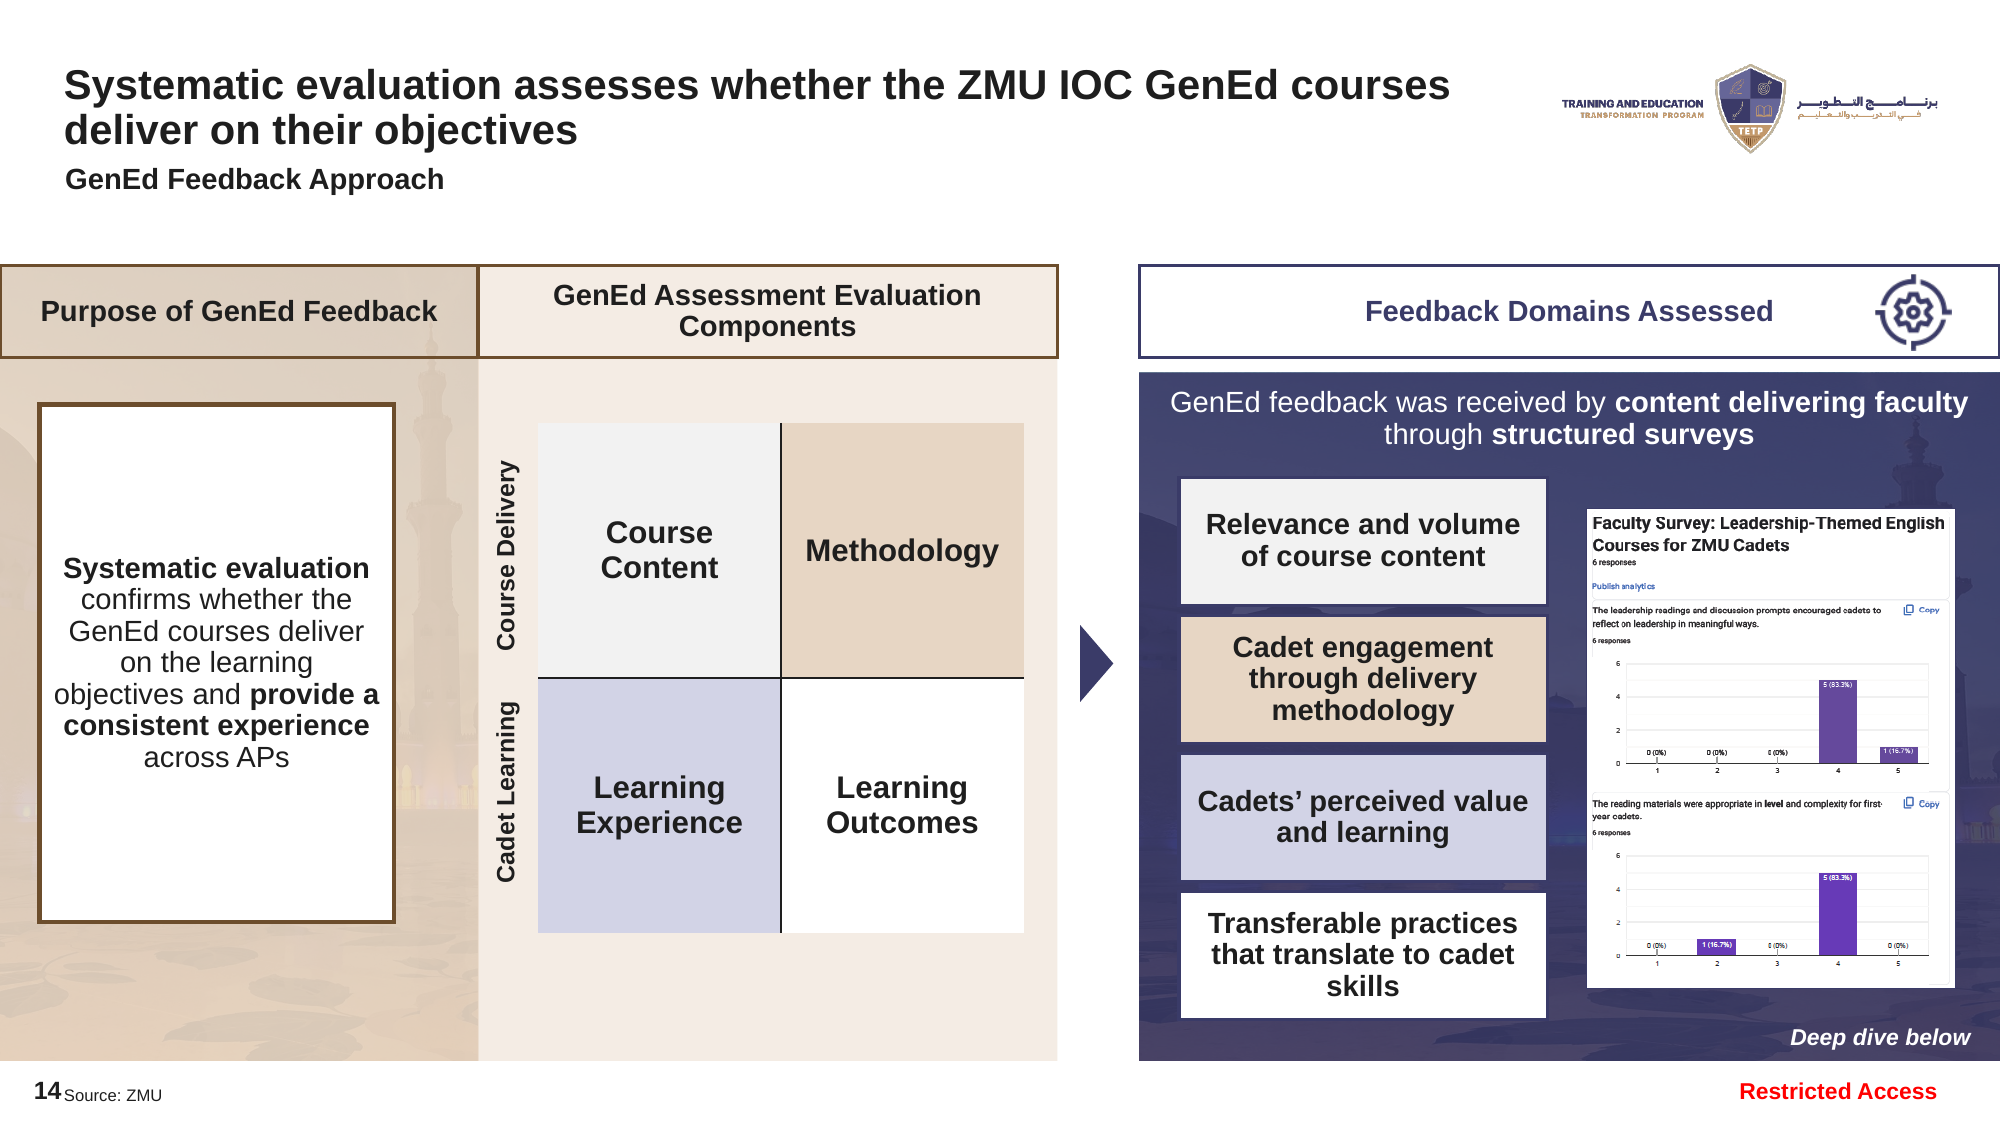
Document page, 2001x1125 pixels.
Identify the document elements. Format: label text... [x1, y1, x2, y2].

title Systematic evaluation assesses whether the ZMU IOC GenEd courses deliver on their objectives [63, 63, 1500, 155]
text_box GenEd Feedback Approach [64, 163, 1629, 197]
table_header Course Content [538, 423, 780, 677]
picture [1873, 272, 1952, 351]
text_box [480, 358, 1058, 1062]
text_box Cadet Learning [483, 682, 530, 902]
text_box Course Delivery [483, 445, 530, 666]
text_box [1079, 622, 1115, 705]
picture [1139, 372, 2000, 1062]
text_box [1178, 477, 1548, 1020]
picture [1562, 64, 1938, 154]
table_header Methodology [782, 423, 1024, 677]
table_cell Learning Experience [538, 679, 780, 933]
list Source: ZMU [63, 1065, 937, 1105]
text_box Feedback Domains Assessed [1138, 265, 2000, 358]
table_cell Learning Outcomes [782, 679, 1024, 933]
text_box GenEd Assessment Evaluation Components [478, 265, 1058, 358]
picture [0, 265, 478, 1062]
